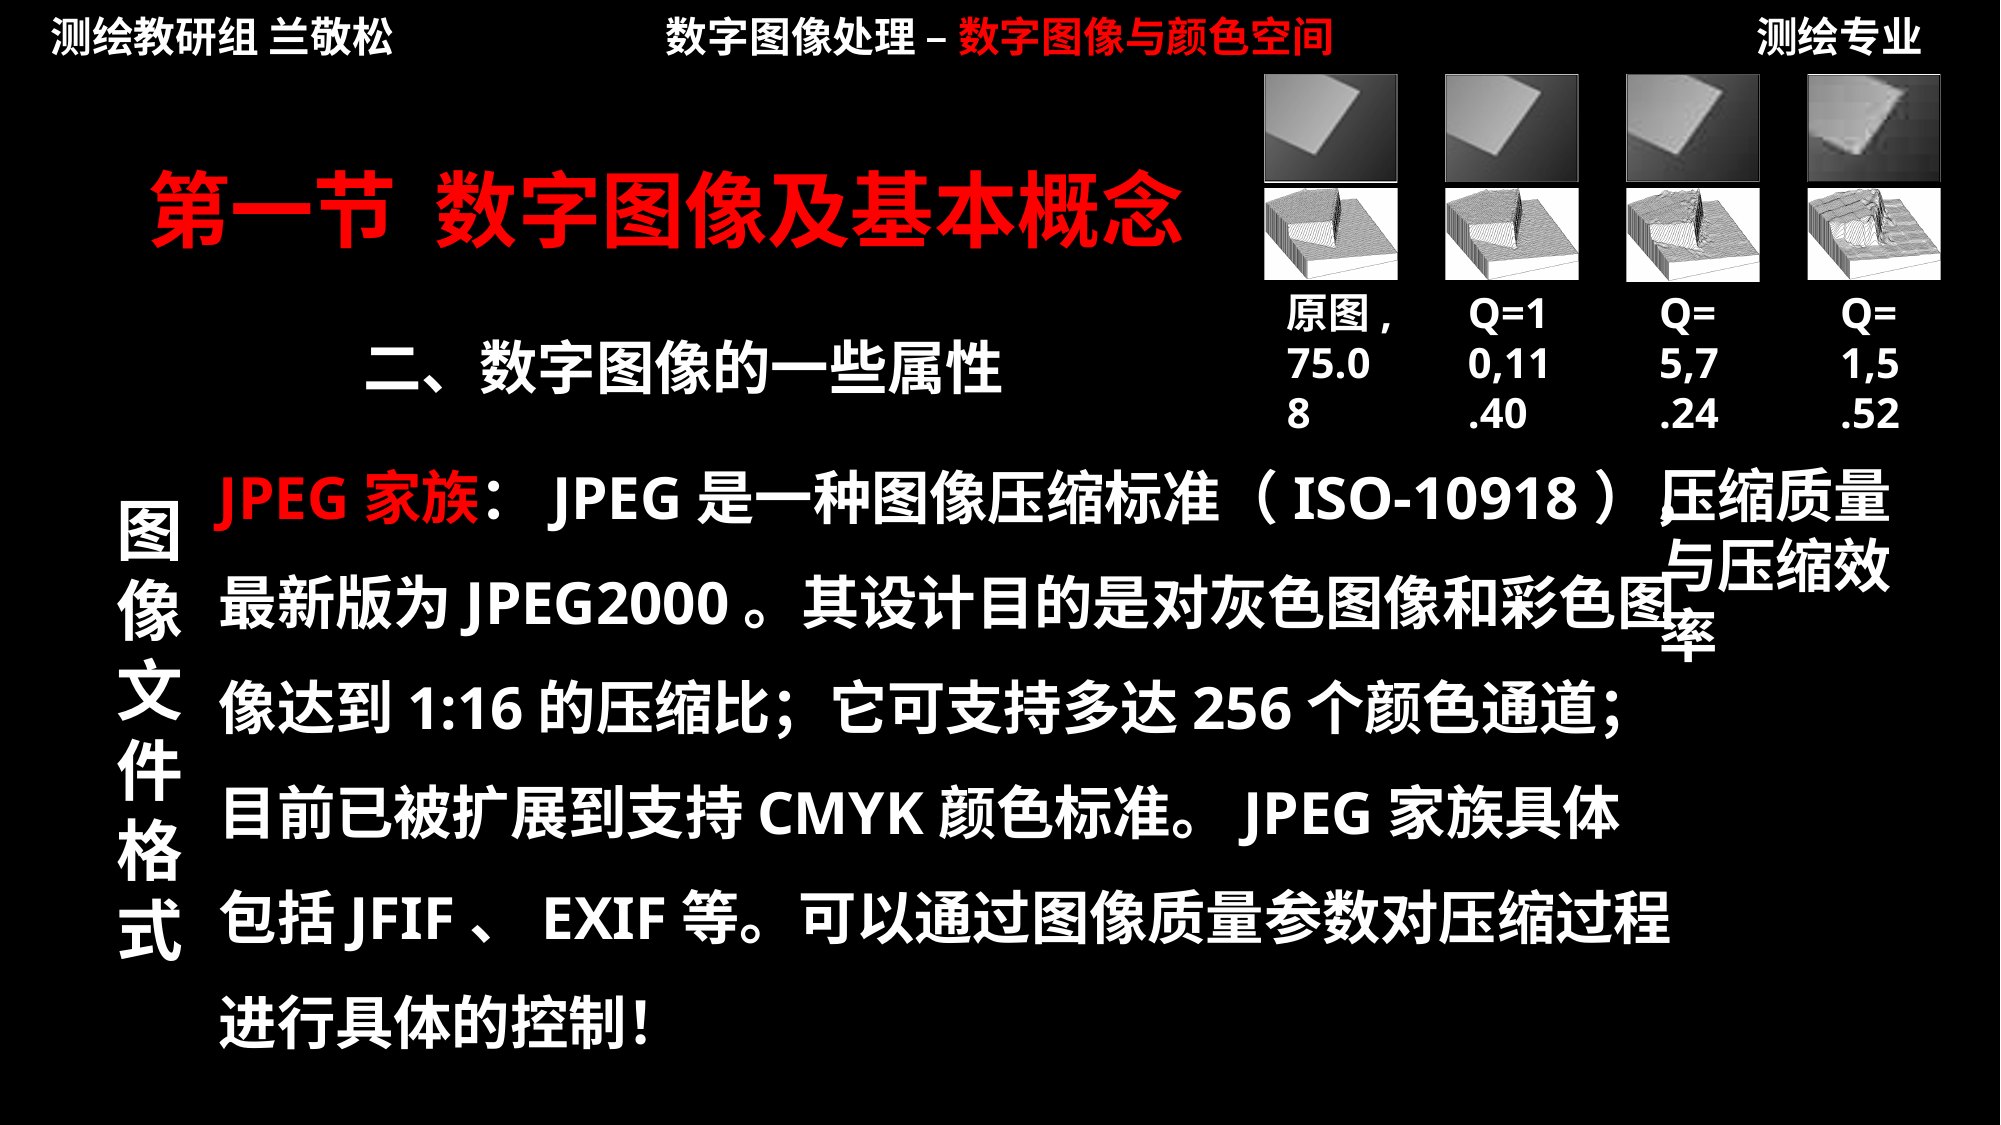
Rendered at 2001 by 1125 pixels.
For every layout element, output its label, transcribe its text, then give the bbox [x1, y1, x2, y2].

text_box 二、数字图像的一些属性 [348, 323, 1046, 409]
text_box 数字图像处理 – 数字图像与颜色空间 [651, 3, 1349, 69]
text_box JPEG家族：JPEG是一种图像压缩标准（ISO-10918），最新版为JPEG2000。其设计目的是对灰色图像和彩色图像达到1:16的压缩比；它可支持多达256个颜色通道；目前已被扩展到支持CMYK颜色标准。JPEG家族具体包括JFIF、EXIF等。可以通过图像质量参数对压缩过程进行具体的控制！ [204, 418, 1693, 1064]
text_box 测绘教研组 兰敬松 [35, 3, 409, 69]
text_box 测绘专业 [1741, 3, 1939, 69]
text_box 图像文件格式 [102, 481, 204, 976]
text_box 第一节 数字图像及基本概念 [132, 150, 1200, 266]
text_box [1264, 74, 1941, 486]
